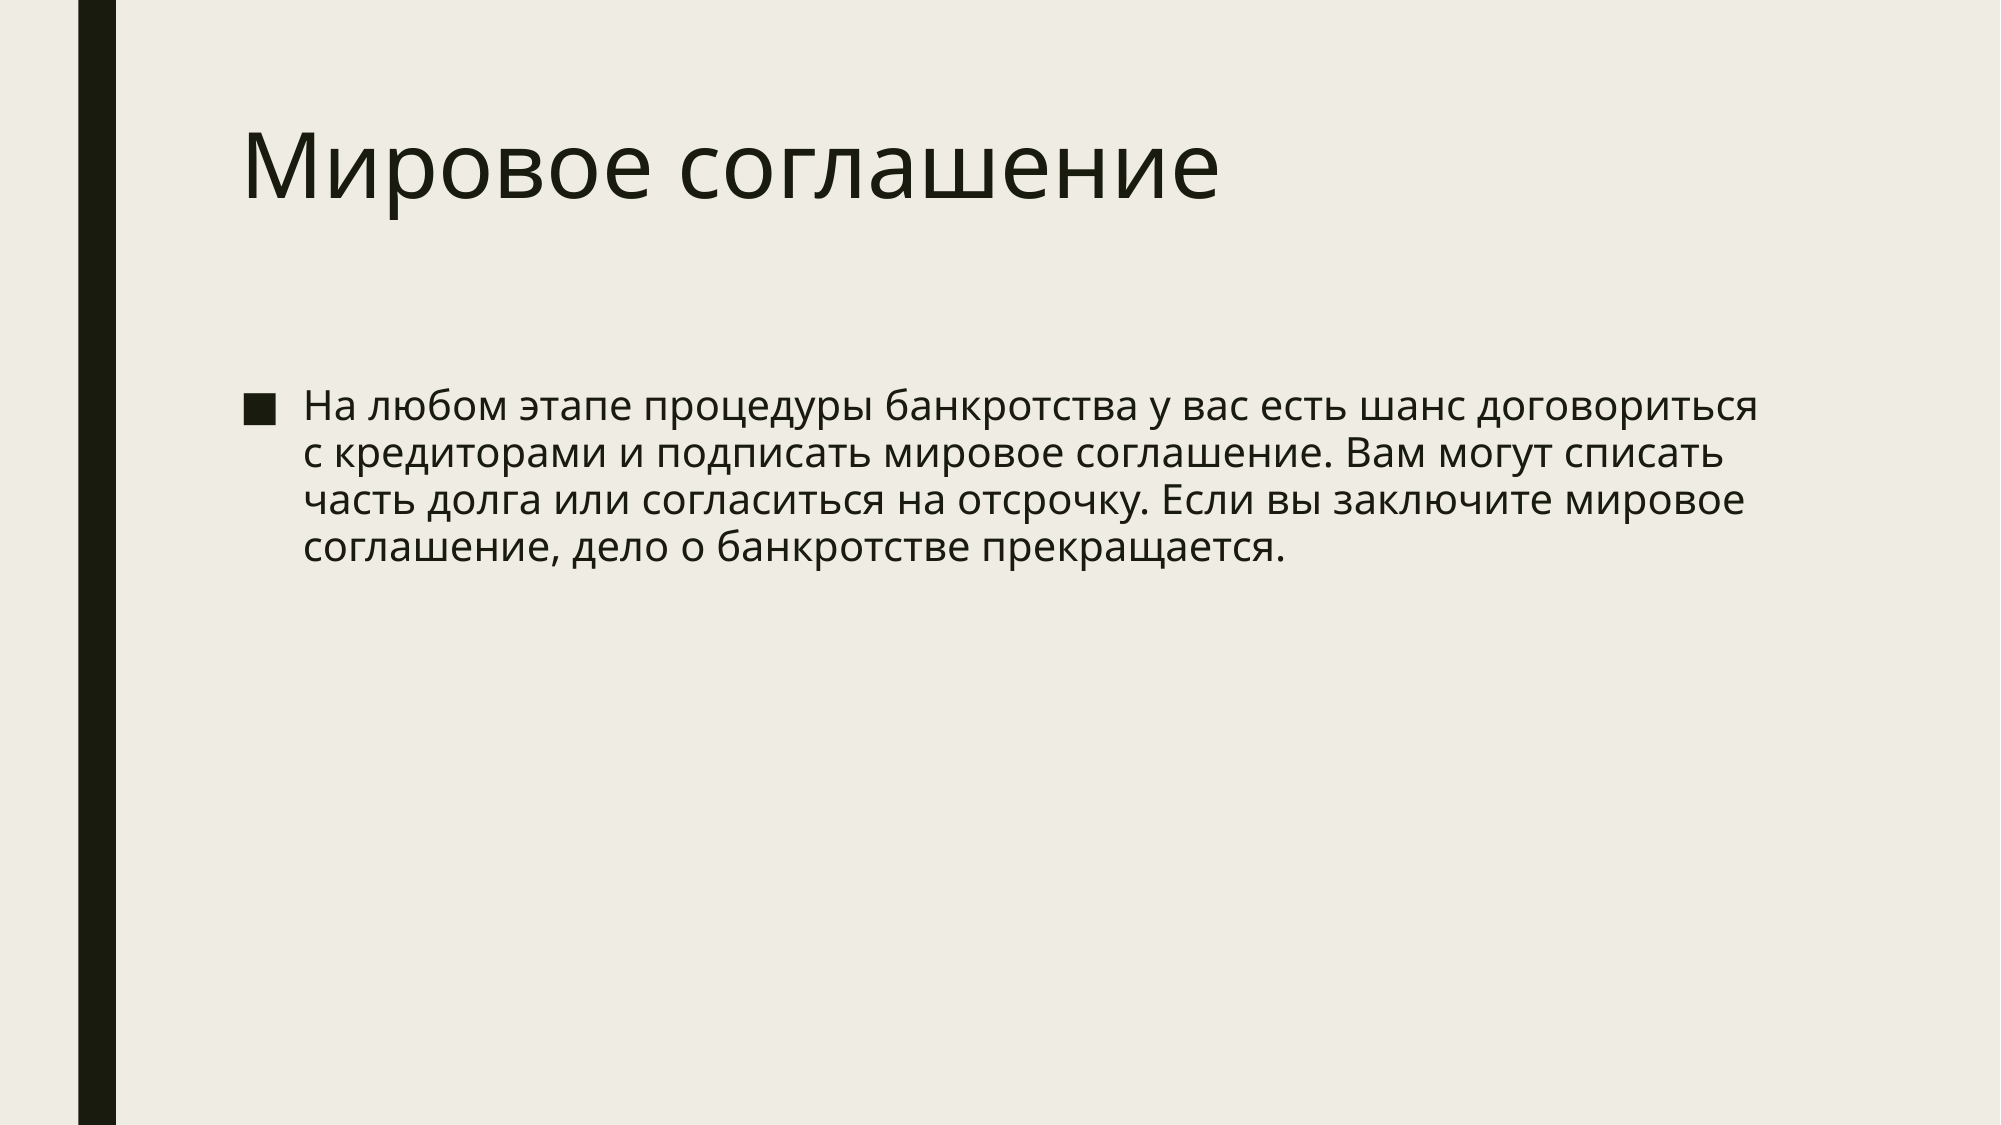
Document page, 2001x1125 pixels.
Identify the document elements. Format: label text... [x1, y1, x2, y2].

list На любом этапе процедуры банкротства у вас есть шанс договориться с кредиторами и подписать мировое соглашение. Вам могут списать часть долга или согласиться на отсрочку. Если вы заключите мировое соглашение, дело о банкротстве прекращается. [225, 375, 1800, 963]
title Мировое соглашение [225, 112, 1800, 357]
